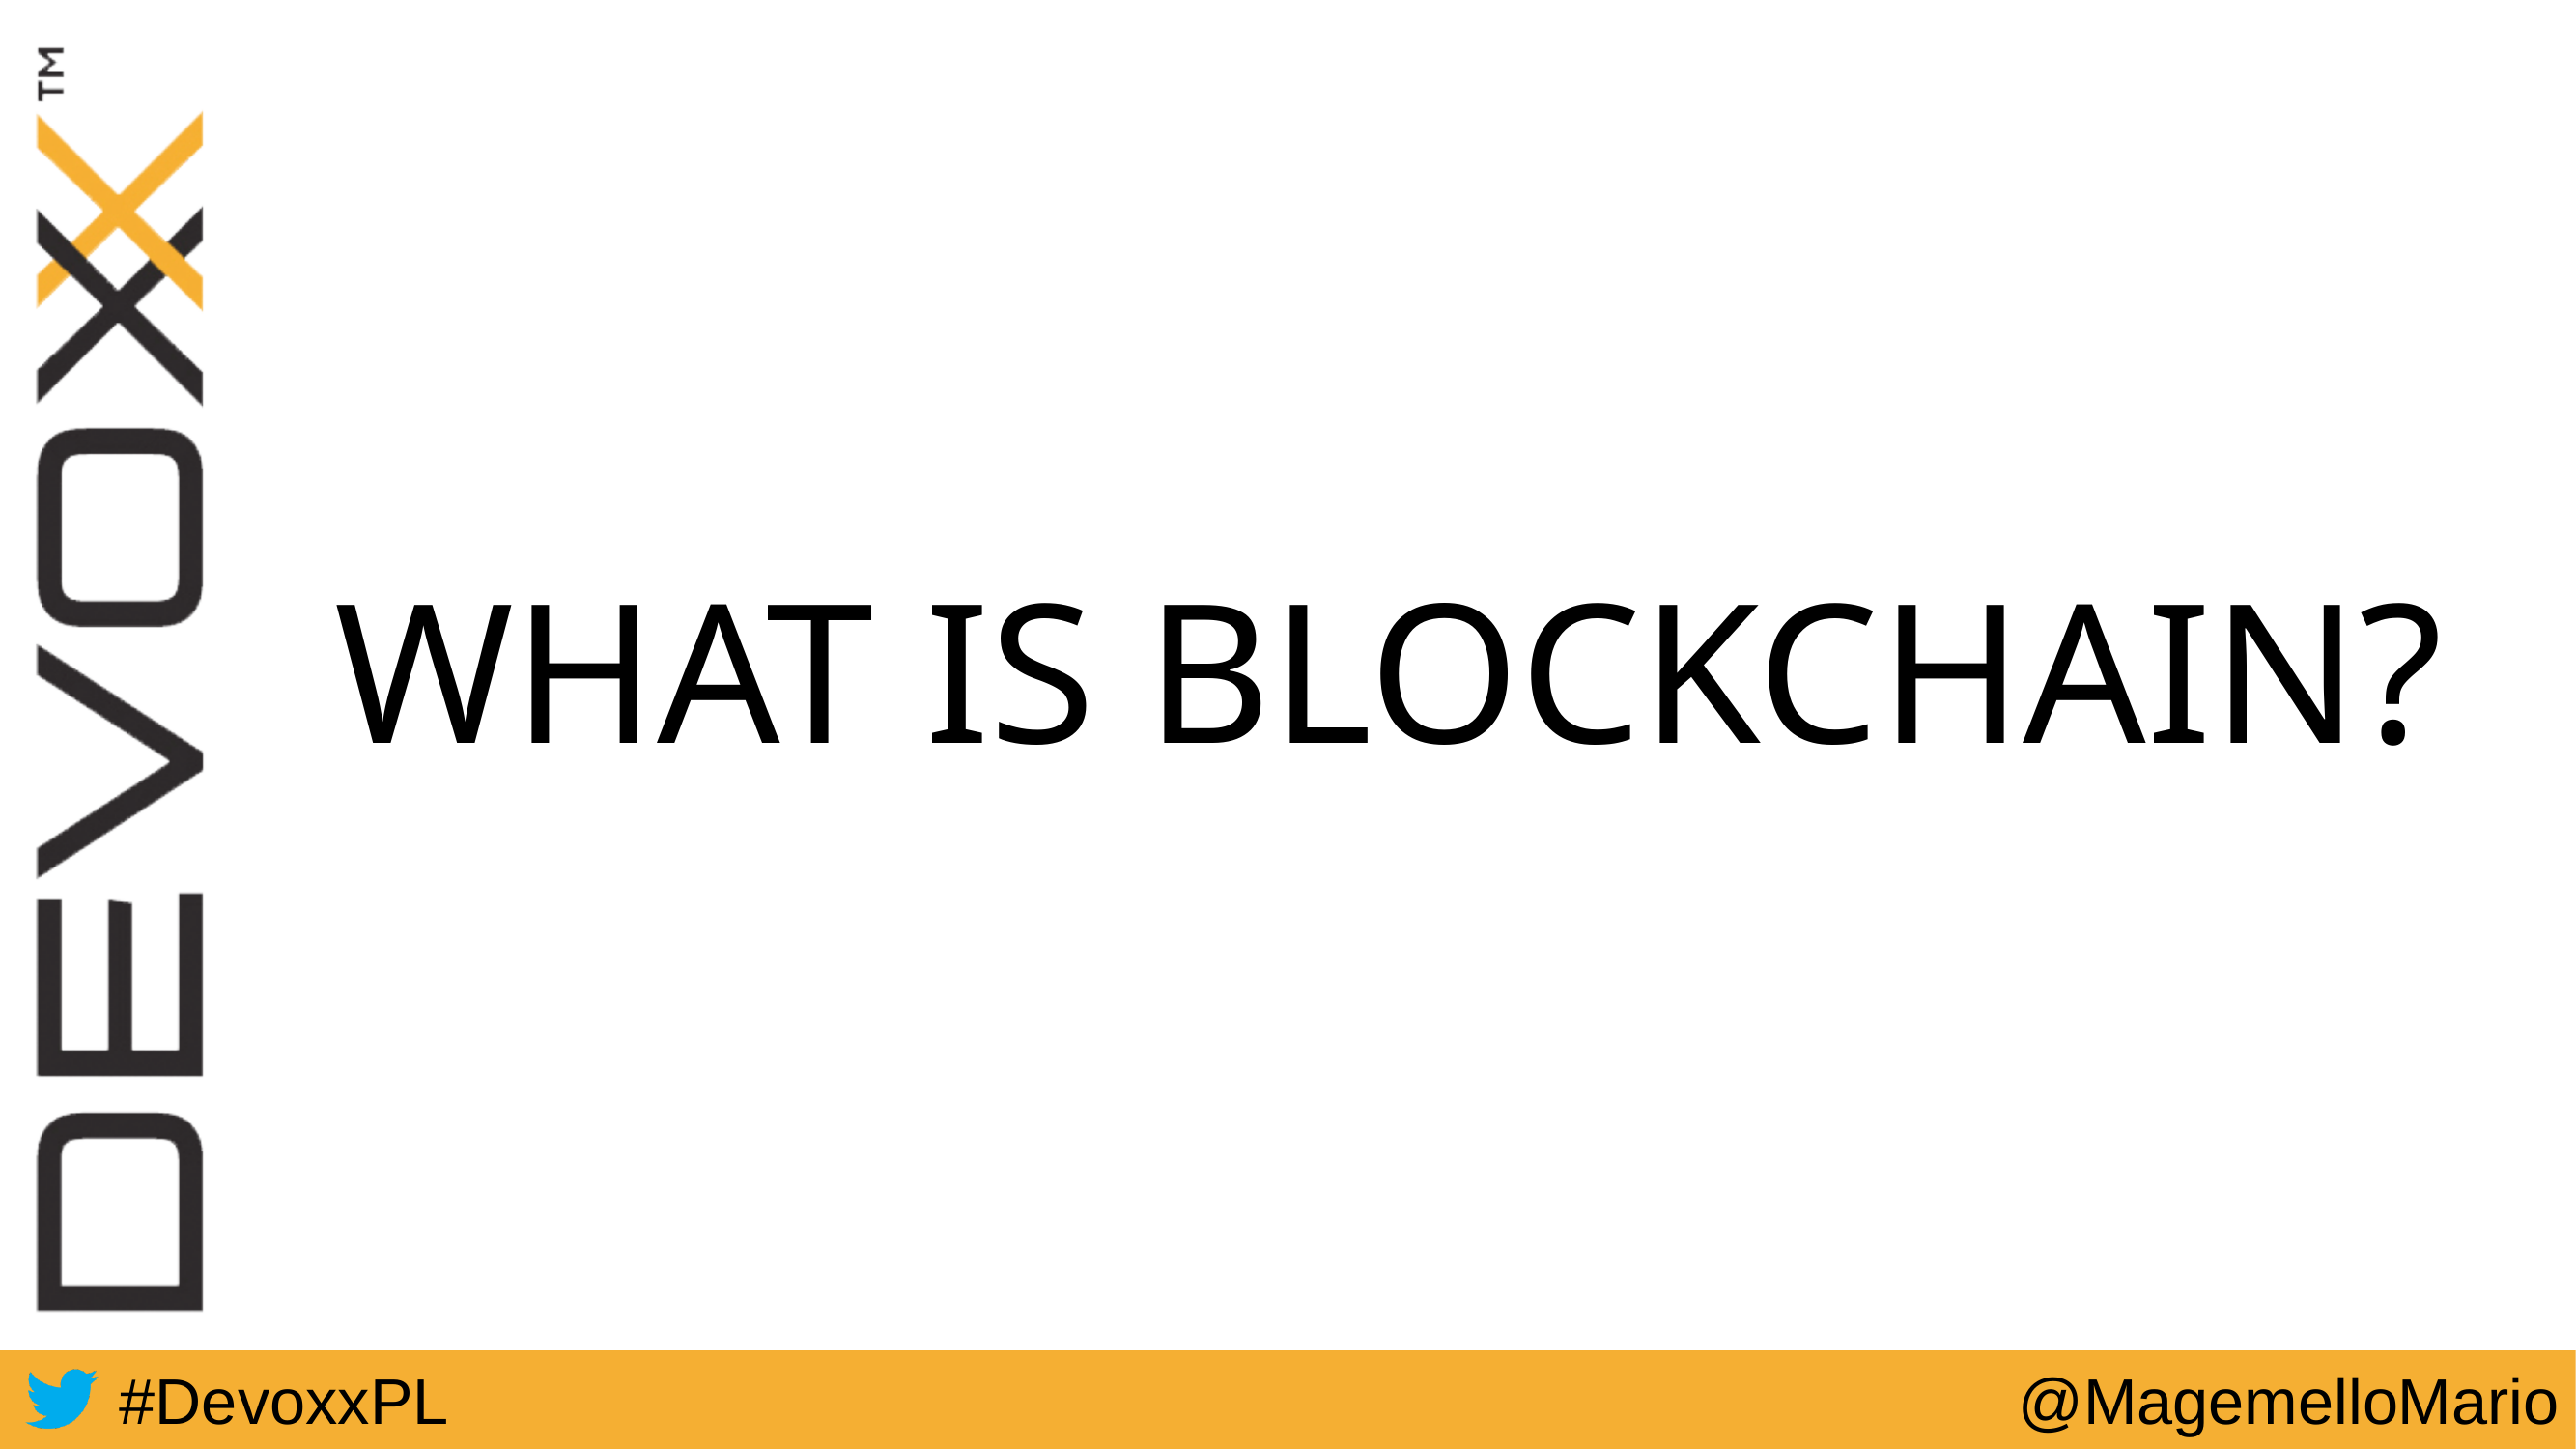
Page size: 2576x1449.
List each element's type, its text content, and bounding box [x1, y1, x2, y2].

picture [0, 39, 220, 1449]
list WHAT IS BLOCKCHAIN? [250, 0, 2527, 1333]
